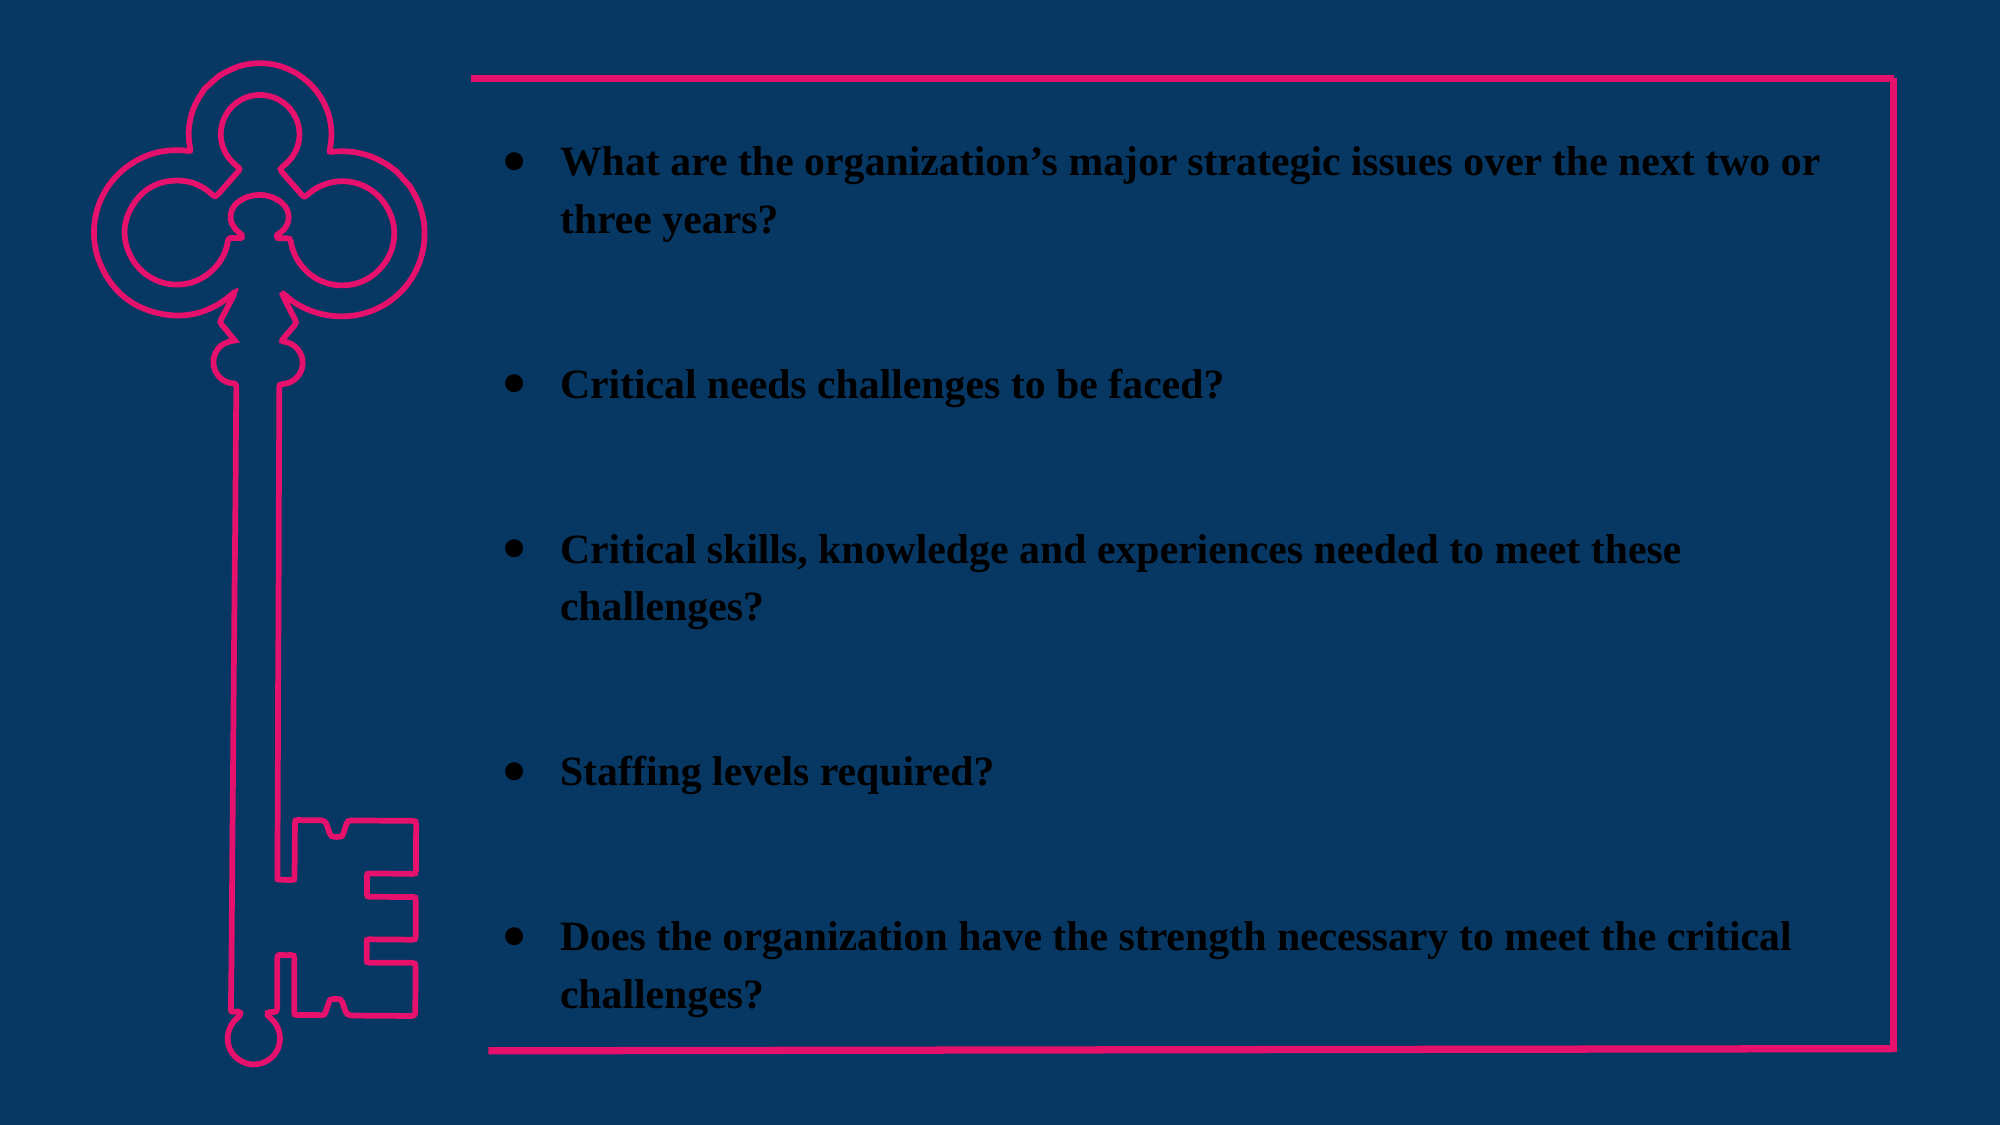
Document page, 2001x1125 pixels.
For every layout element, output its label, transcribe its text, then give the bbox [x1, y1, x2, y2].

text_box What are the organization’s major strategic issues over the next two or three years? Critical needs challenges to be faced? Critical skills, knowledge and experiences needed to meet these challenges? Staffing levels required? Does the organization have the strength necessary to meet the critical challenges? [469, 111, 1907, 1032]
